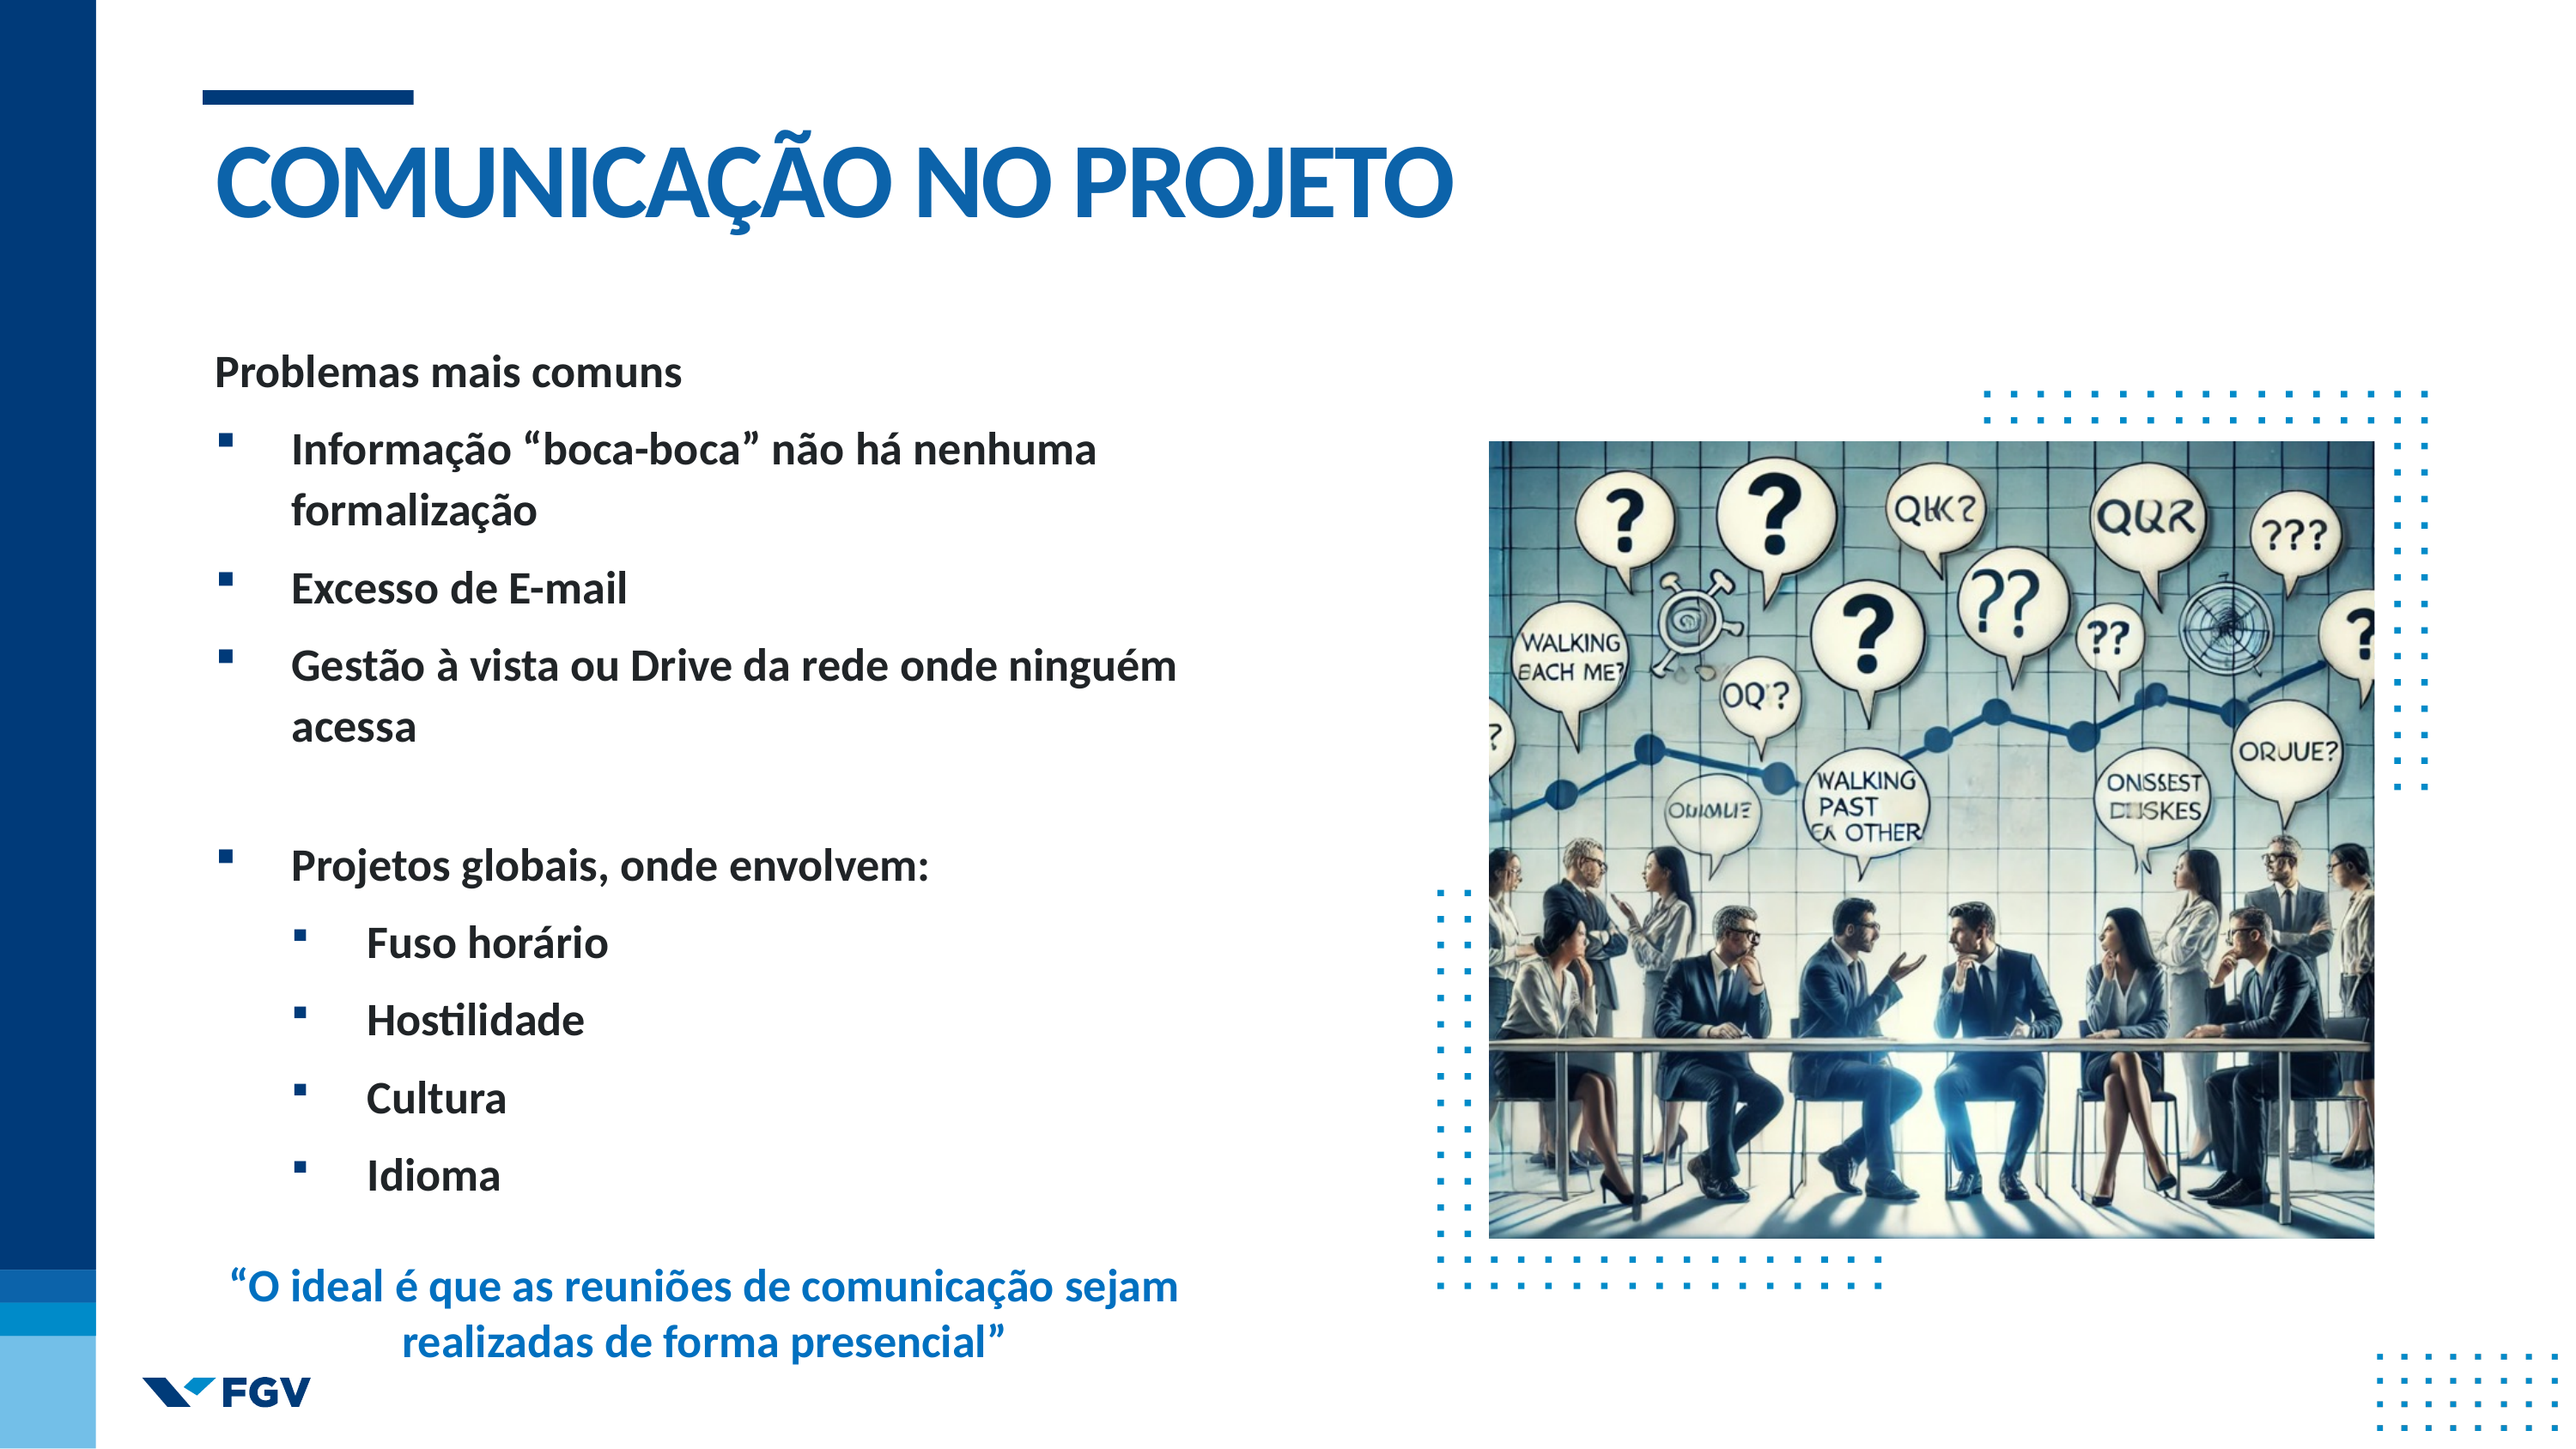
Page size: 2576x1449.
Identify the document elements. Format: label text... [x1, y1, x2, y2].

title COMUNICAÇÃO NO PROJETO [203, 104, 2373, 246]
picture [1489, 441, 2375, 1239]
list Problemas mais comuns Informação “boca-boca” não há nenhuma formalização Excesso de E-mail Gestão à vista ou Drive da rede onde ninguém acessa Projetos globais, onde envolvem: Fuso horário Hostilidade Cultura Idioma [202, 329, 1212, 1352]
picture [2377, 1352, 2575, 1431]
text_box “O ideal é que as reuniões de comunicação sejam realizadas de forma presencial” [197, 1243, 1212, 1379]
